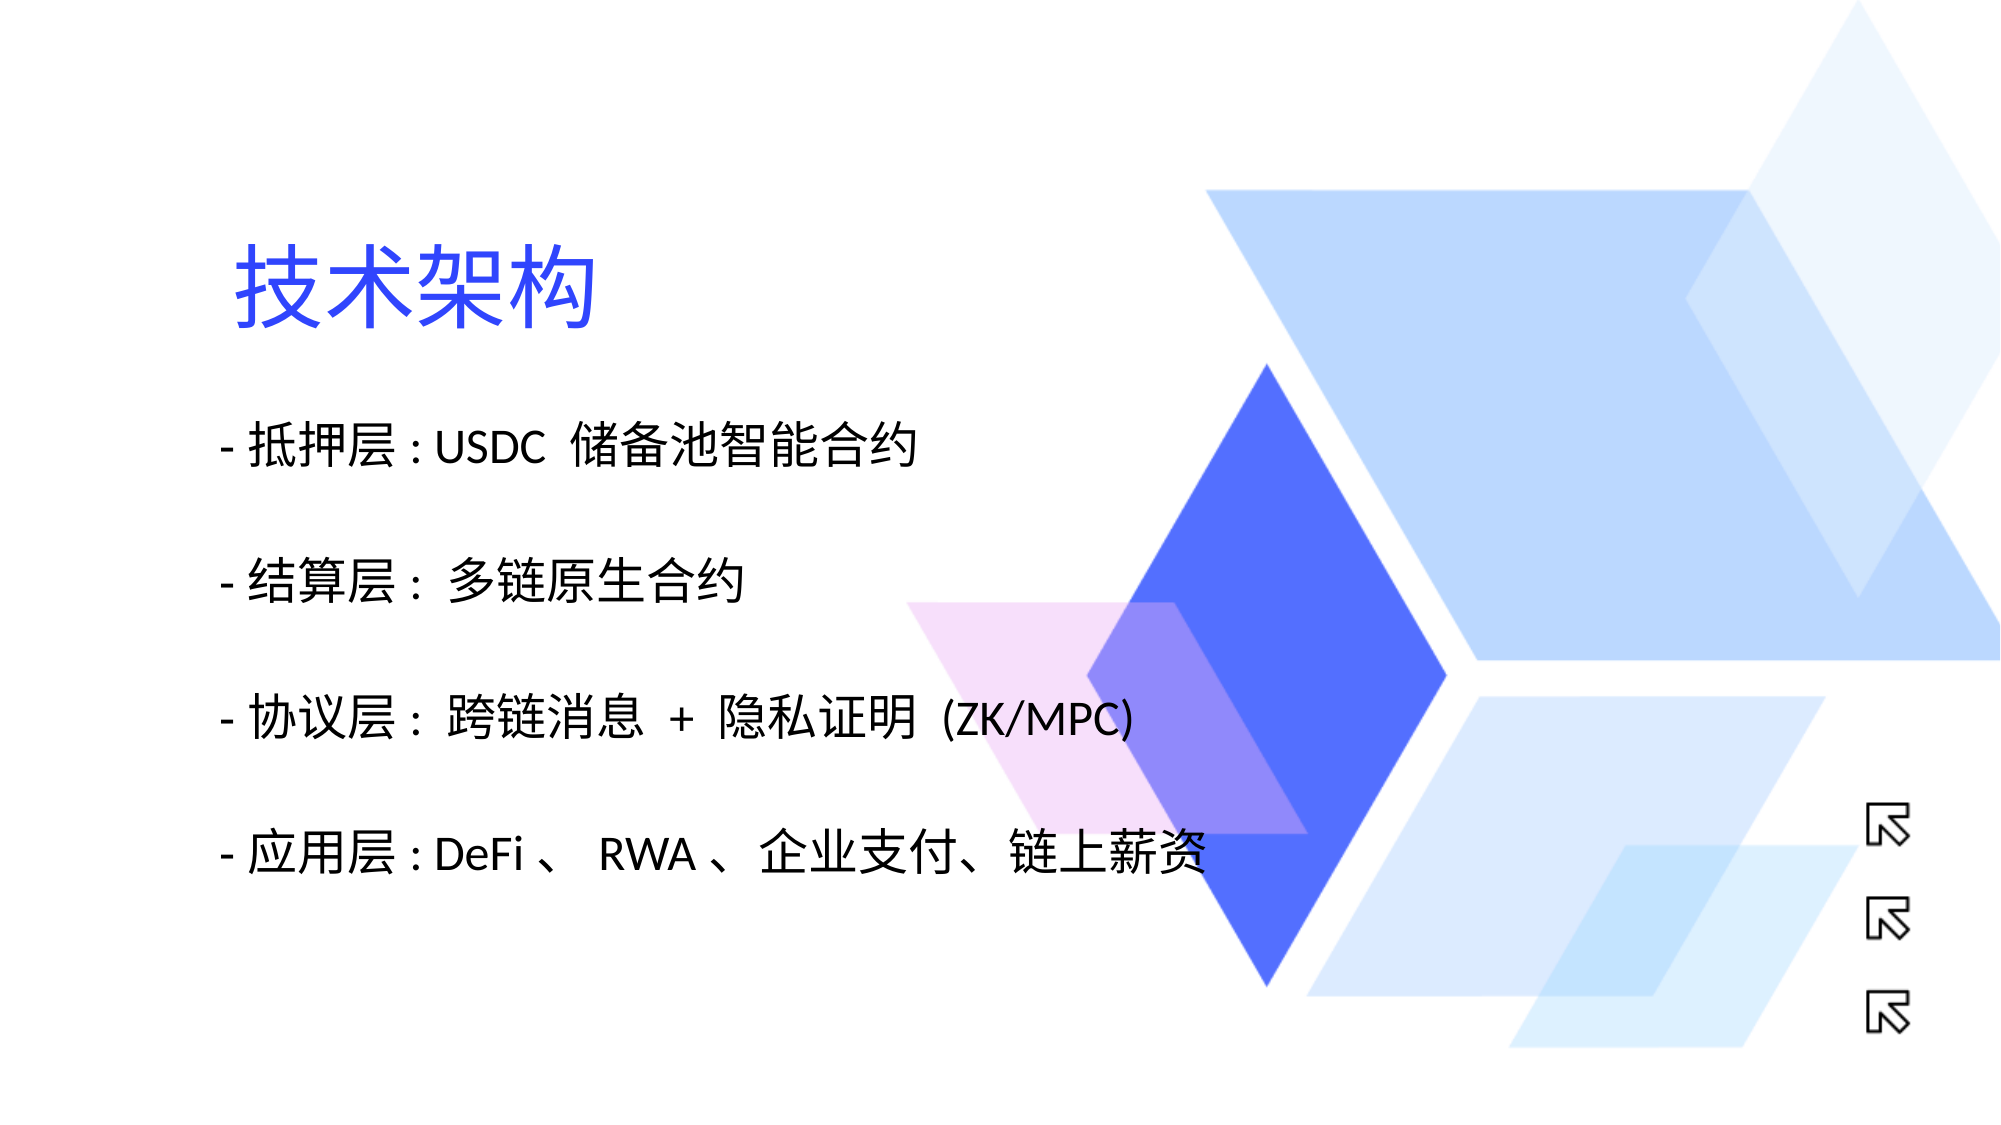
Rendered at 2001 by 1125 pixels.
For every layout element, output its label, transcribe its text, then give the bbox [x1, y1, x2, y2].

text_box 技术架构 [217, 156, 923, 406]
picture [0, 0, 2001, 1125]
text_box -抵押层: USDC 储备池智能合约 -结算层: 多链原生合约 -协议层: 跨链消息 + 隐私证明 (ZK/MPC) -应用层: DeFi、RWA、企业支付、链上薪资 [204, 406, 1789, 667]
